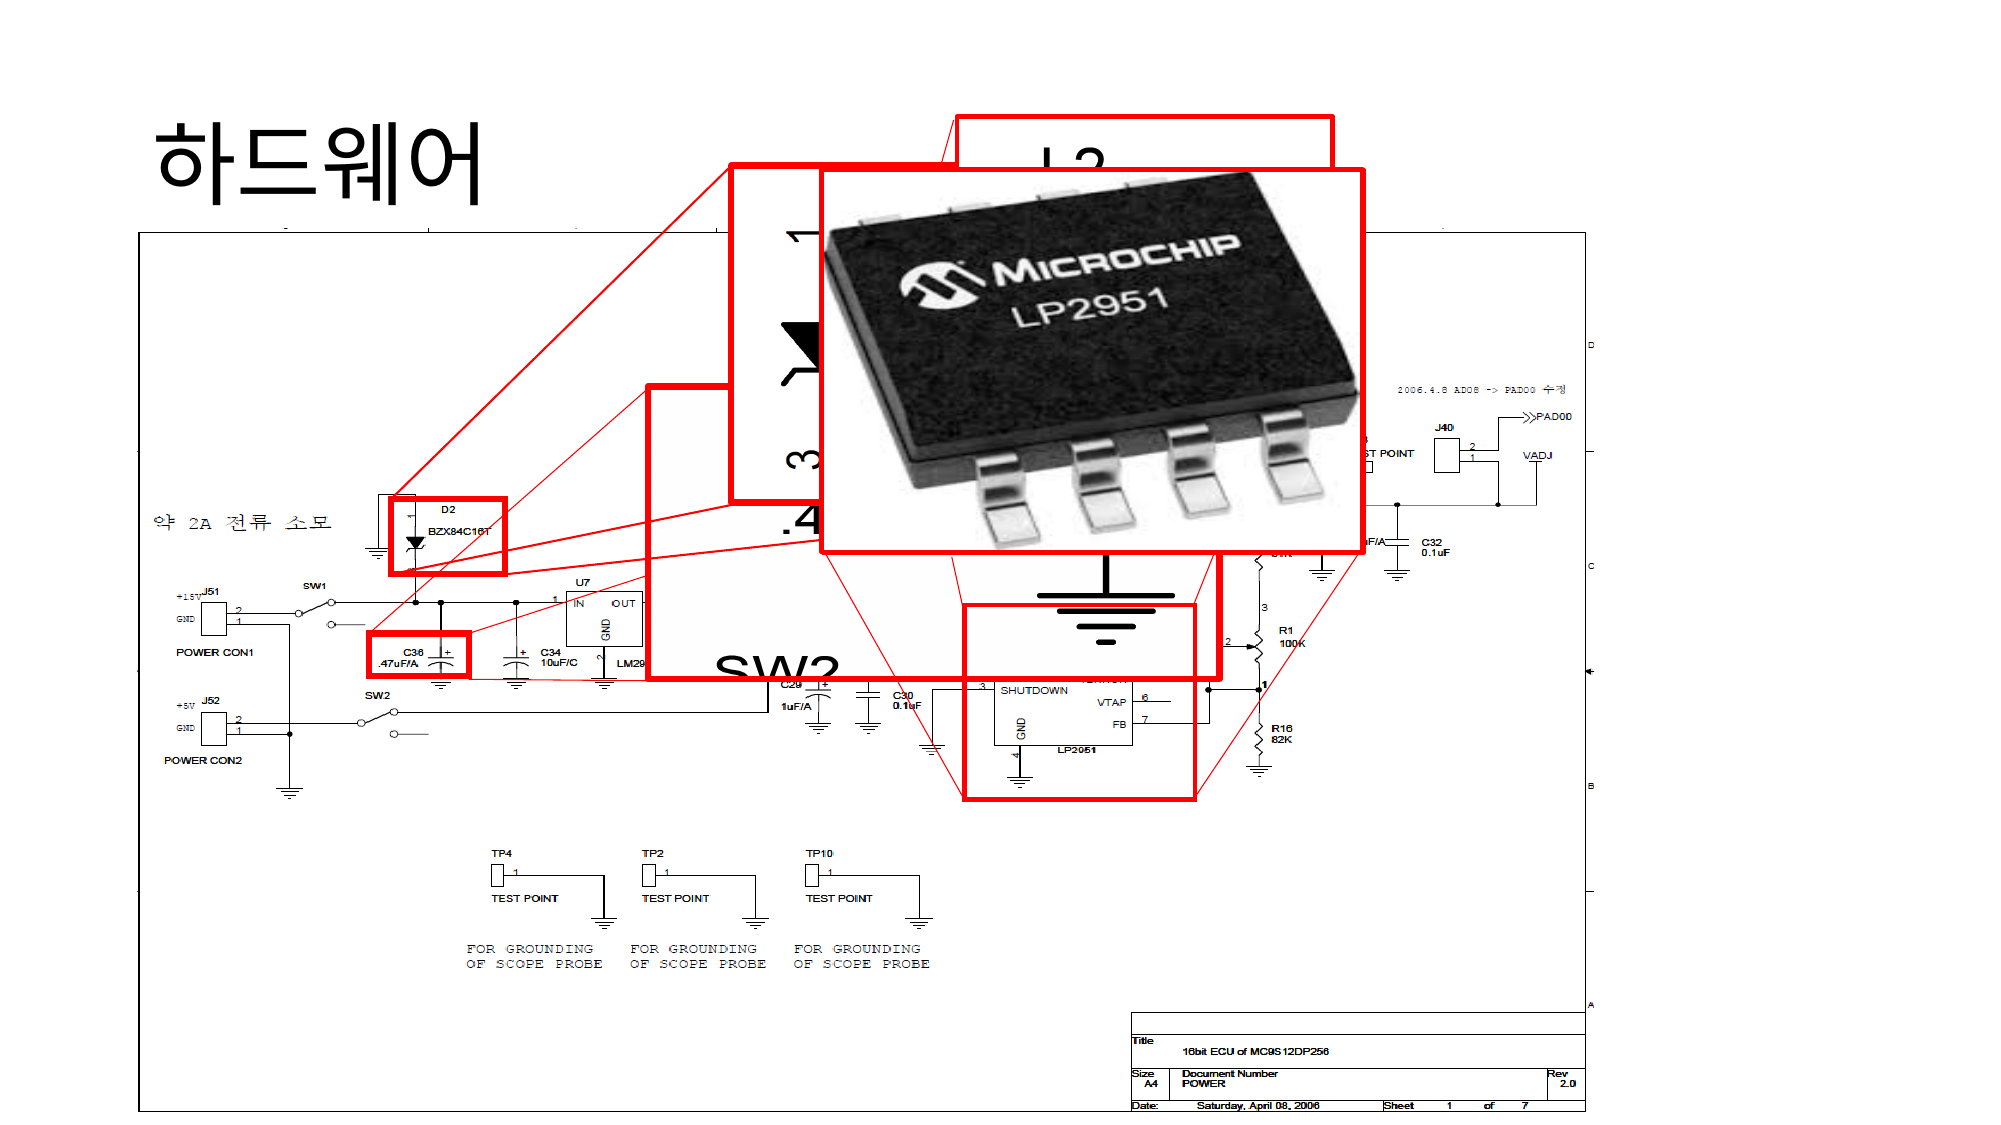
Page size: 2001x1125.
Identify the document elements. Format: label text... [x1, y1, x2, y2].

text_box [390, 162, 735, 500]
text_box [390, 504, 735, 575]
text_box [848, 118, 1331, 171]
title 하드웨어 [137, 59, 1863, 278]
picture [735, 168, 1360, 550]
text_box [369, 385, 823, 681]
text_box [505, 499, 823, 575]
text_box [823, 172, 1362, 800]
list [137, 228, 1595, 1112]
